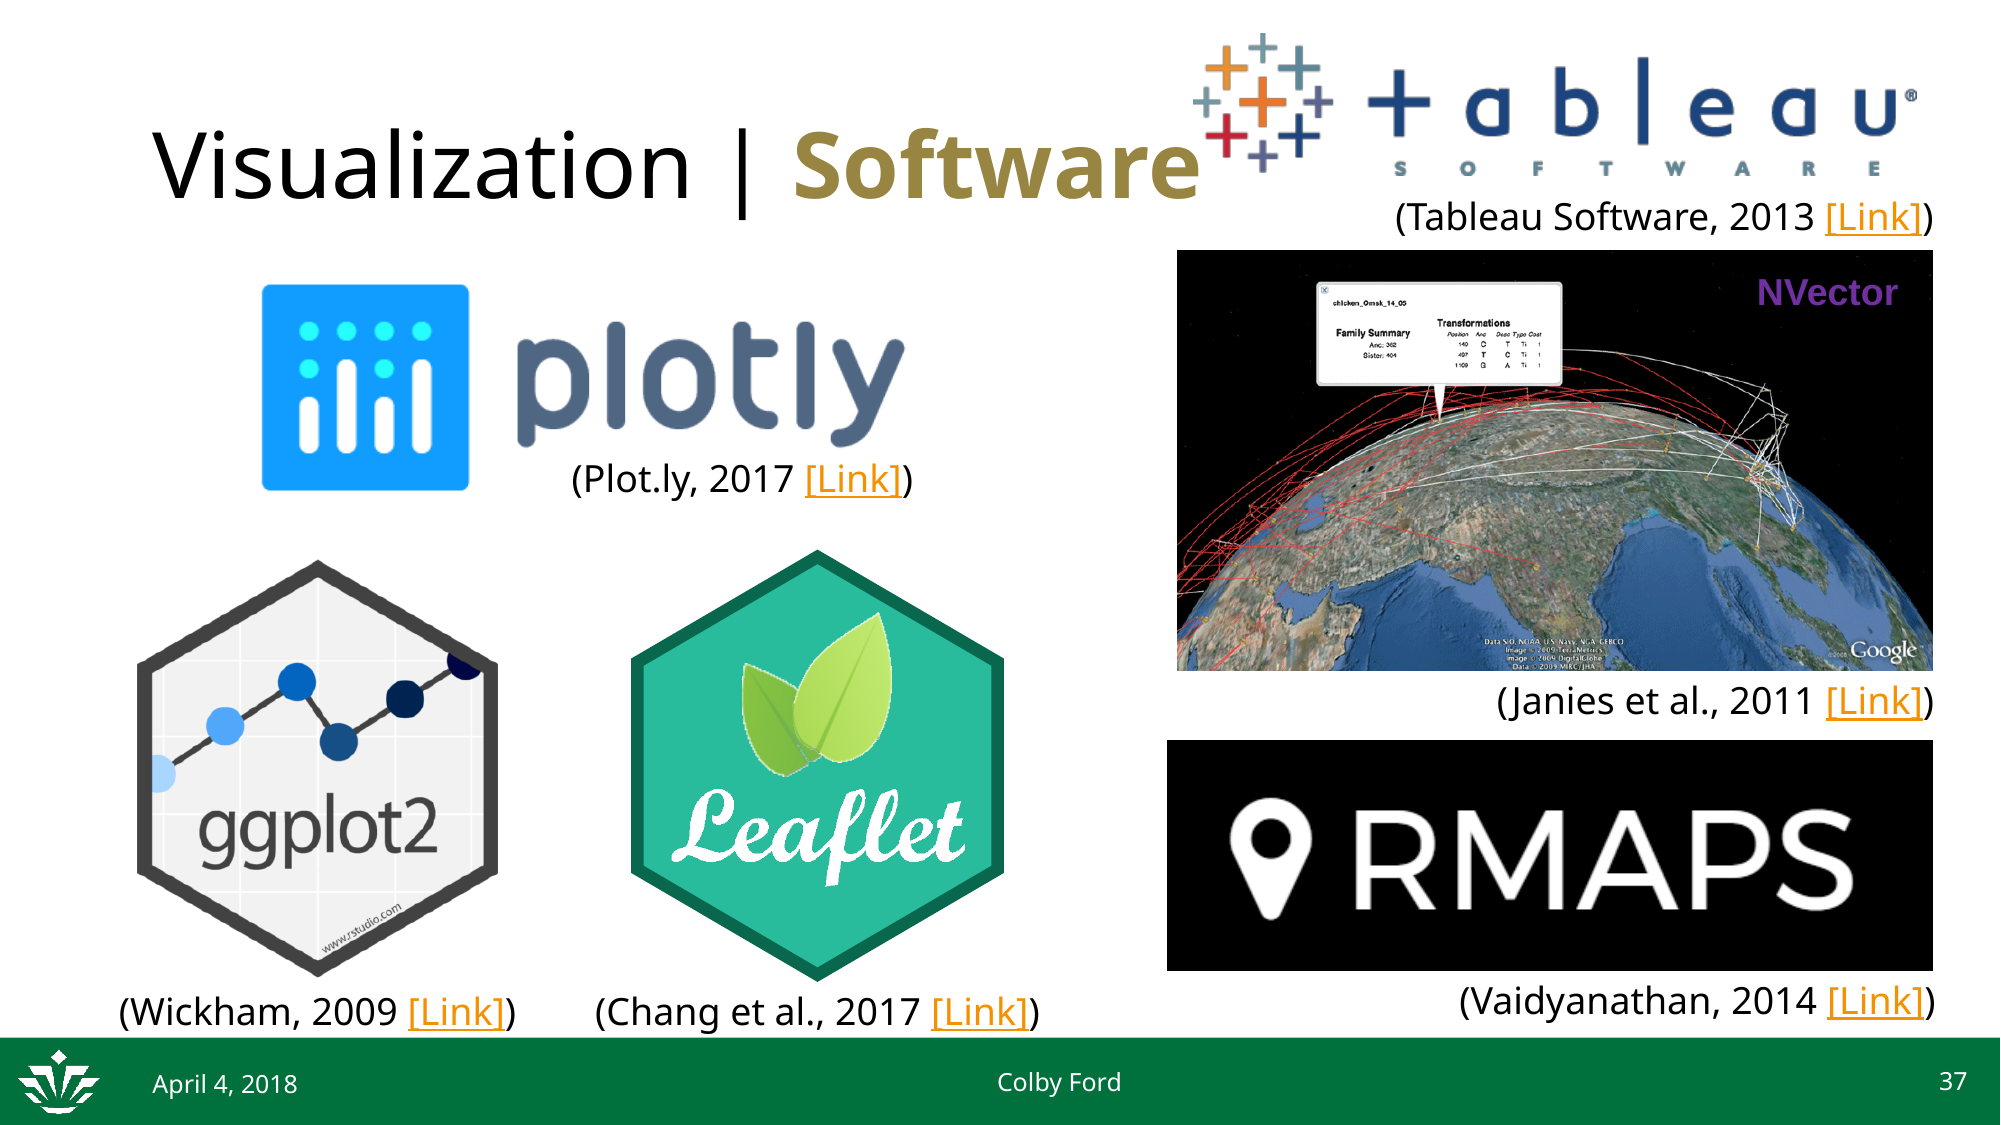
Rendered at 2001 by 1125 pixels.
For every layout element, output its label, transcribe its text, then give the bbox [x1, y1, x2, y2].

footer Colby Ford [624, 1053, 1495, 1114]
text_box (Tableau Software, 2013 [Link]) [1380, 185, 1949, 252]
text_box (Wickham, 2009 [Link]) [104, 980, 531, 1047]
picture [1193, 33, 1917, 176]
picture [1177, 250, 1933, 672]
title Visualization | Software [137, 59, 1863, 278]
slide_number 37 [1532, 1052, 1983, 1113]
picture [671, 789, 972, 888]
text_box (Janies et al., 2011 [Link]) [1482, 670, 1949, 736]
text_box (Plot.ly, 2017 [Link]) [556, 480, 928, 514]
picture [1167, 740, 1933, 971]
text_box (Chang et al., 2017 [Link]) [580, 980, 1055, 1047]
picture [742, 612, 892, 777]
picture [135, 246, 942, 509]
picture [137, 559, 498, 978]
text_box (Vaidyanathan, 2014 [Link]) [1444, 969, 1951, 1036]
text_box [636, 555, 999, 976]
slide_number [137, 1053, 588, 1114]
